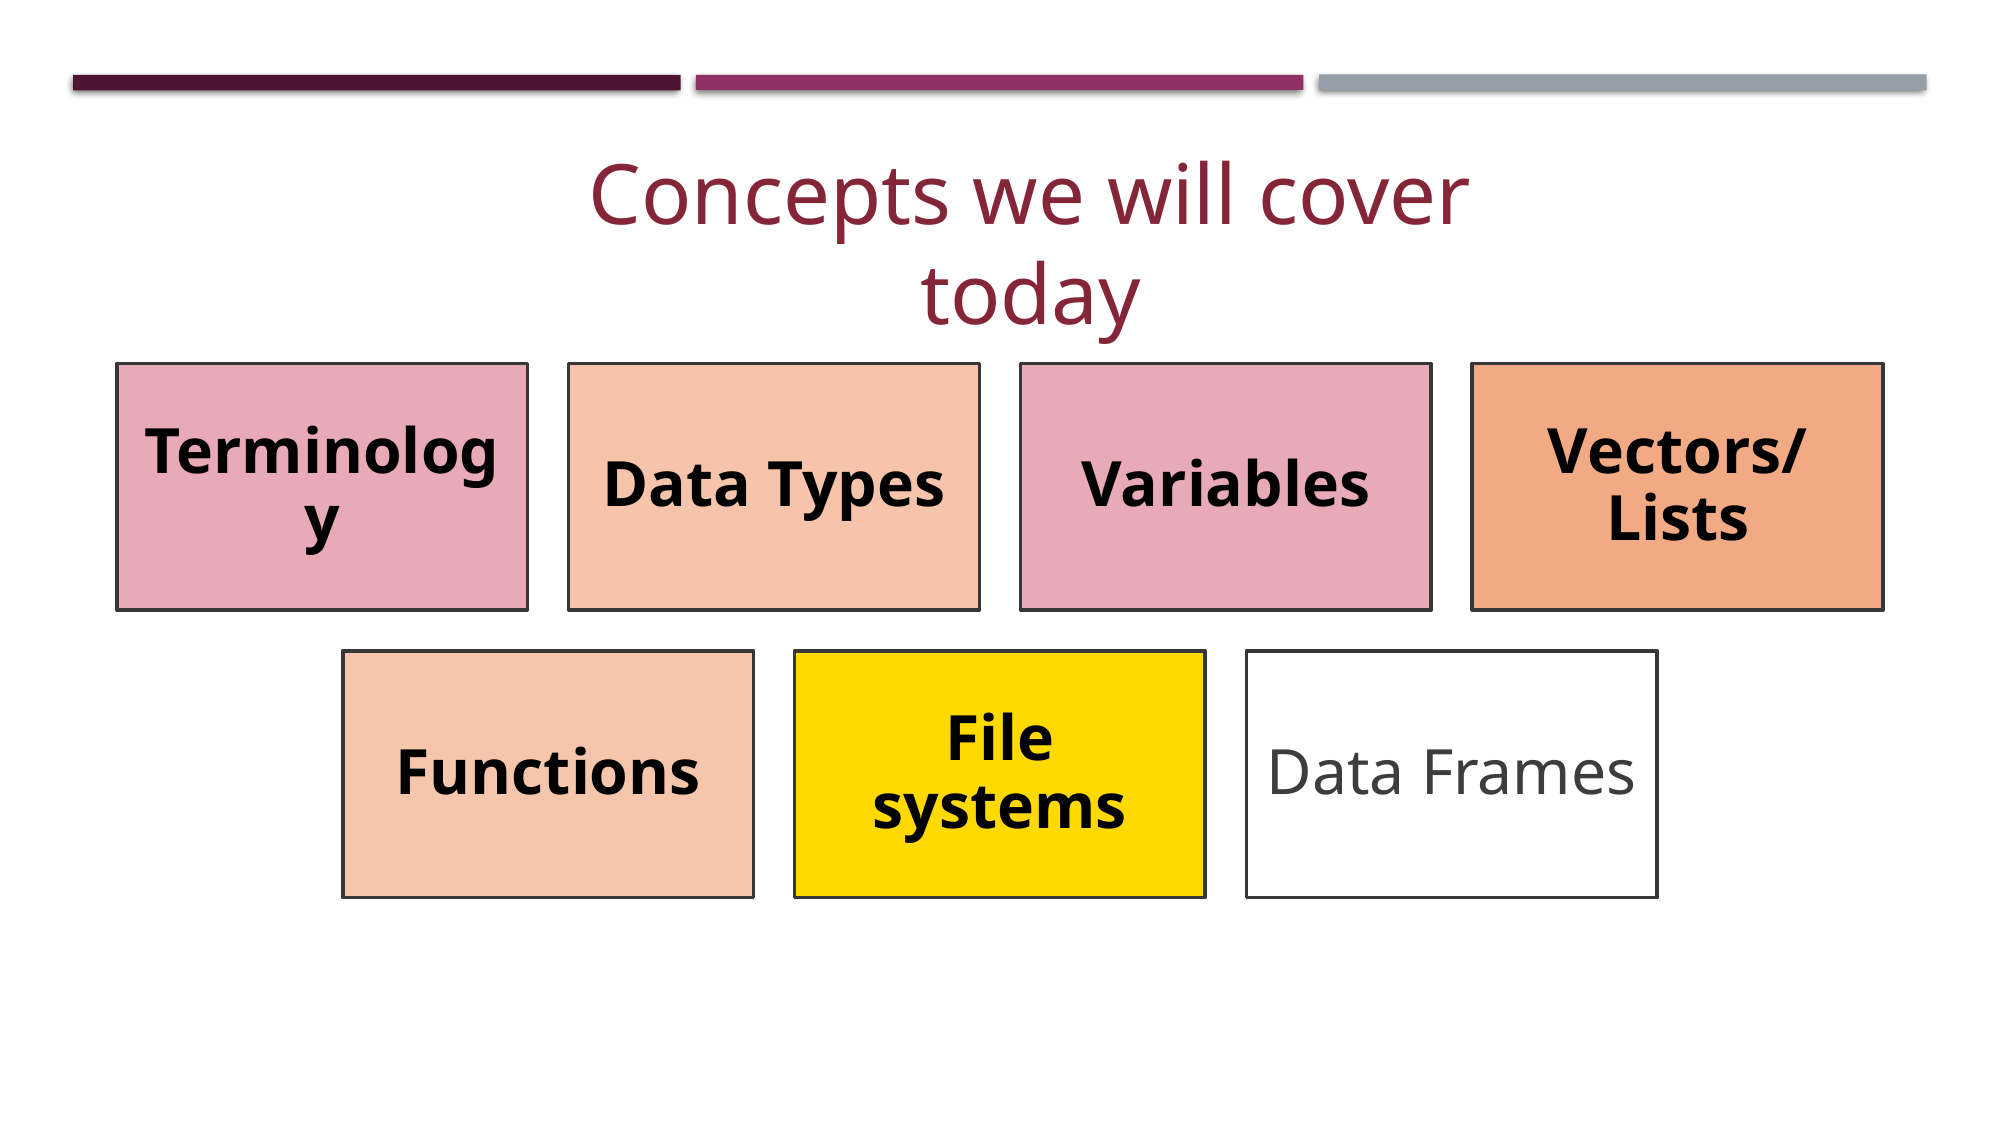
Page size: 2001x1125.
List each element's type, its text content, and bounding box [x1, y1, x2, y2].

text_box Concepts we will cover today [457, 134, 1603, 306]
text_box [115, 308, 1885, 952]
